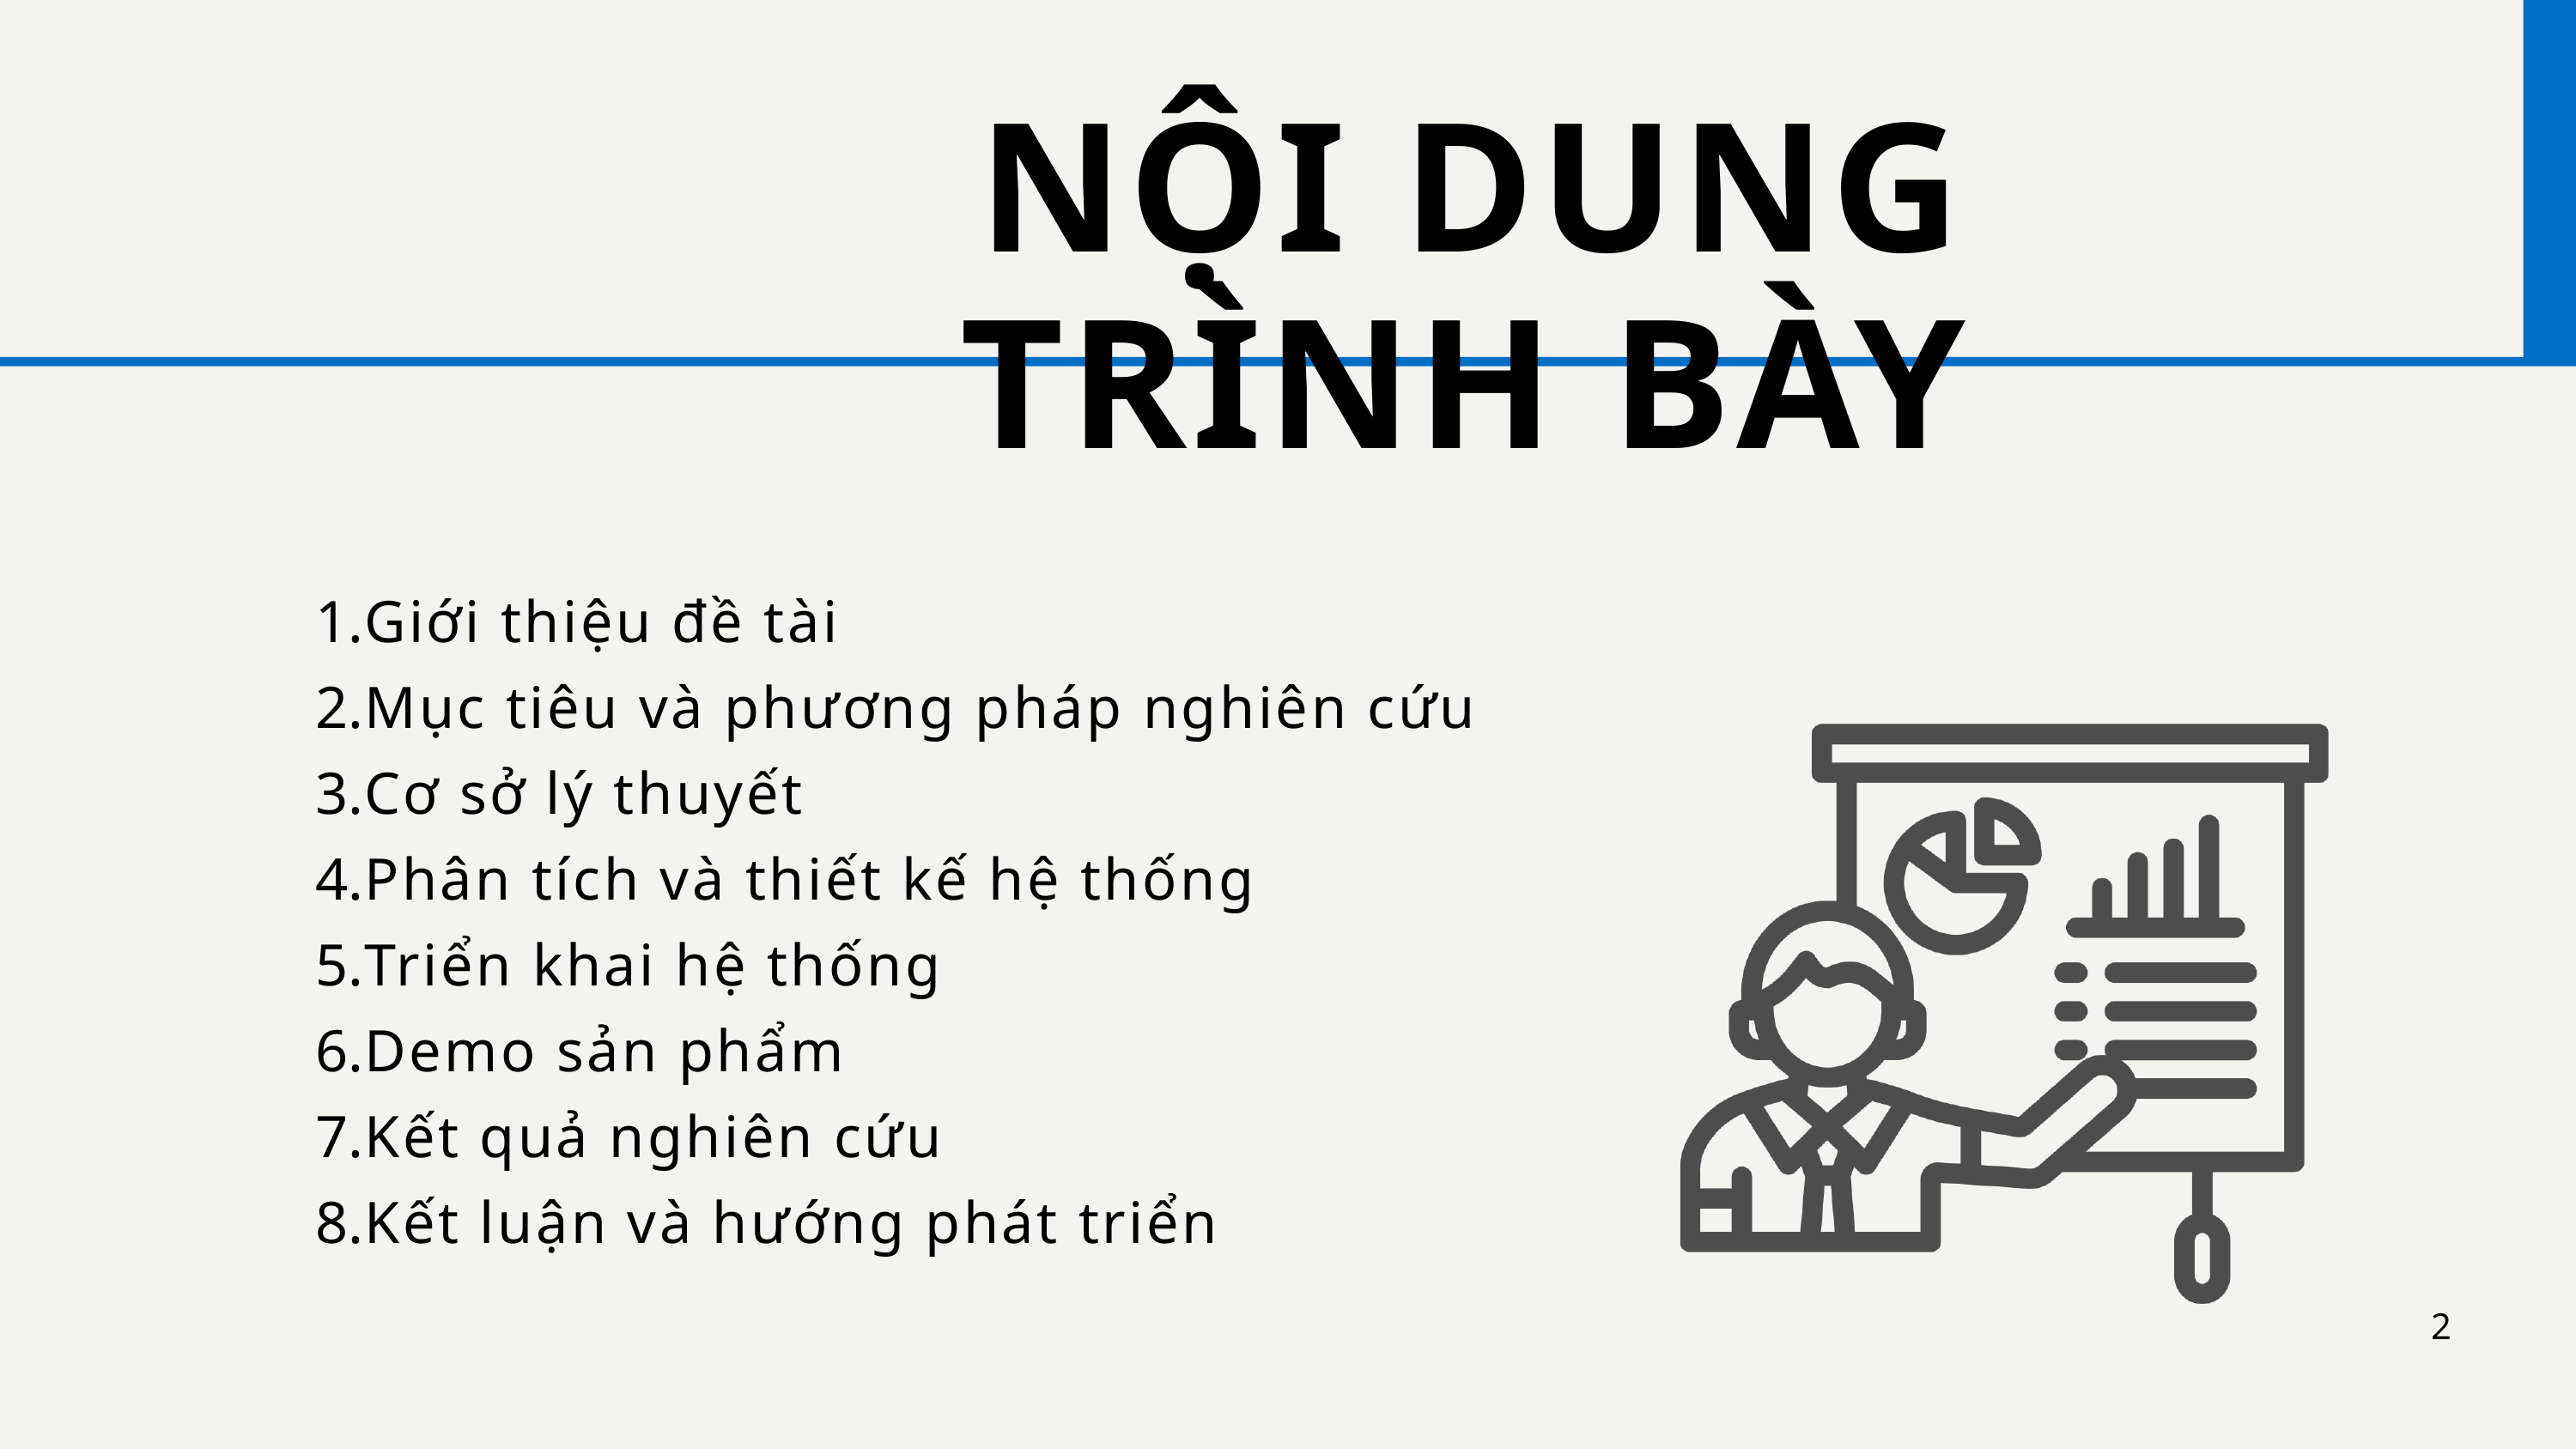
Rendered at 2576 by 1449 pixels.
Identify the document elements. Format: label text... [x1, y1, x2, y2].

text_box Giới thiệu đề tài Mục tiêu và phương pháp nghiên cứu Cơ sở lý thuyết Phân tích và thiết kế hệ thống Triển khai hệ thống Demo sản phẩm Kết quả nghiên cứu Kết luận và hướng phát triển [267, 568, 1480, 1255]
text_box 2 [2431, 1296, 2452, 1348]
text_box [1967, 356, 2576, 367]
text_box [0, 356, 608, 367]
text_box [2523, 0, 2576, 359]
text_box NỘI DUNG TRÌNH BÀY [608, 91, 1967, 485]
text_box [1680, 724, 2329, 1304]
